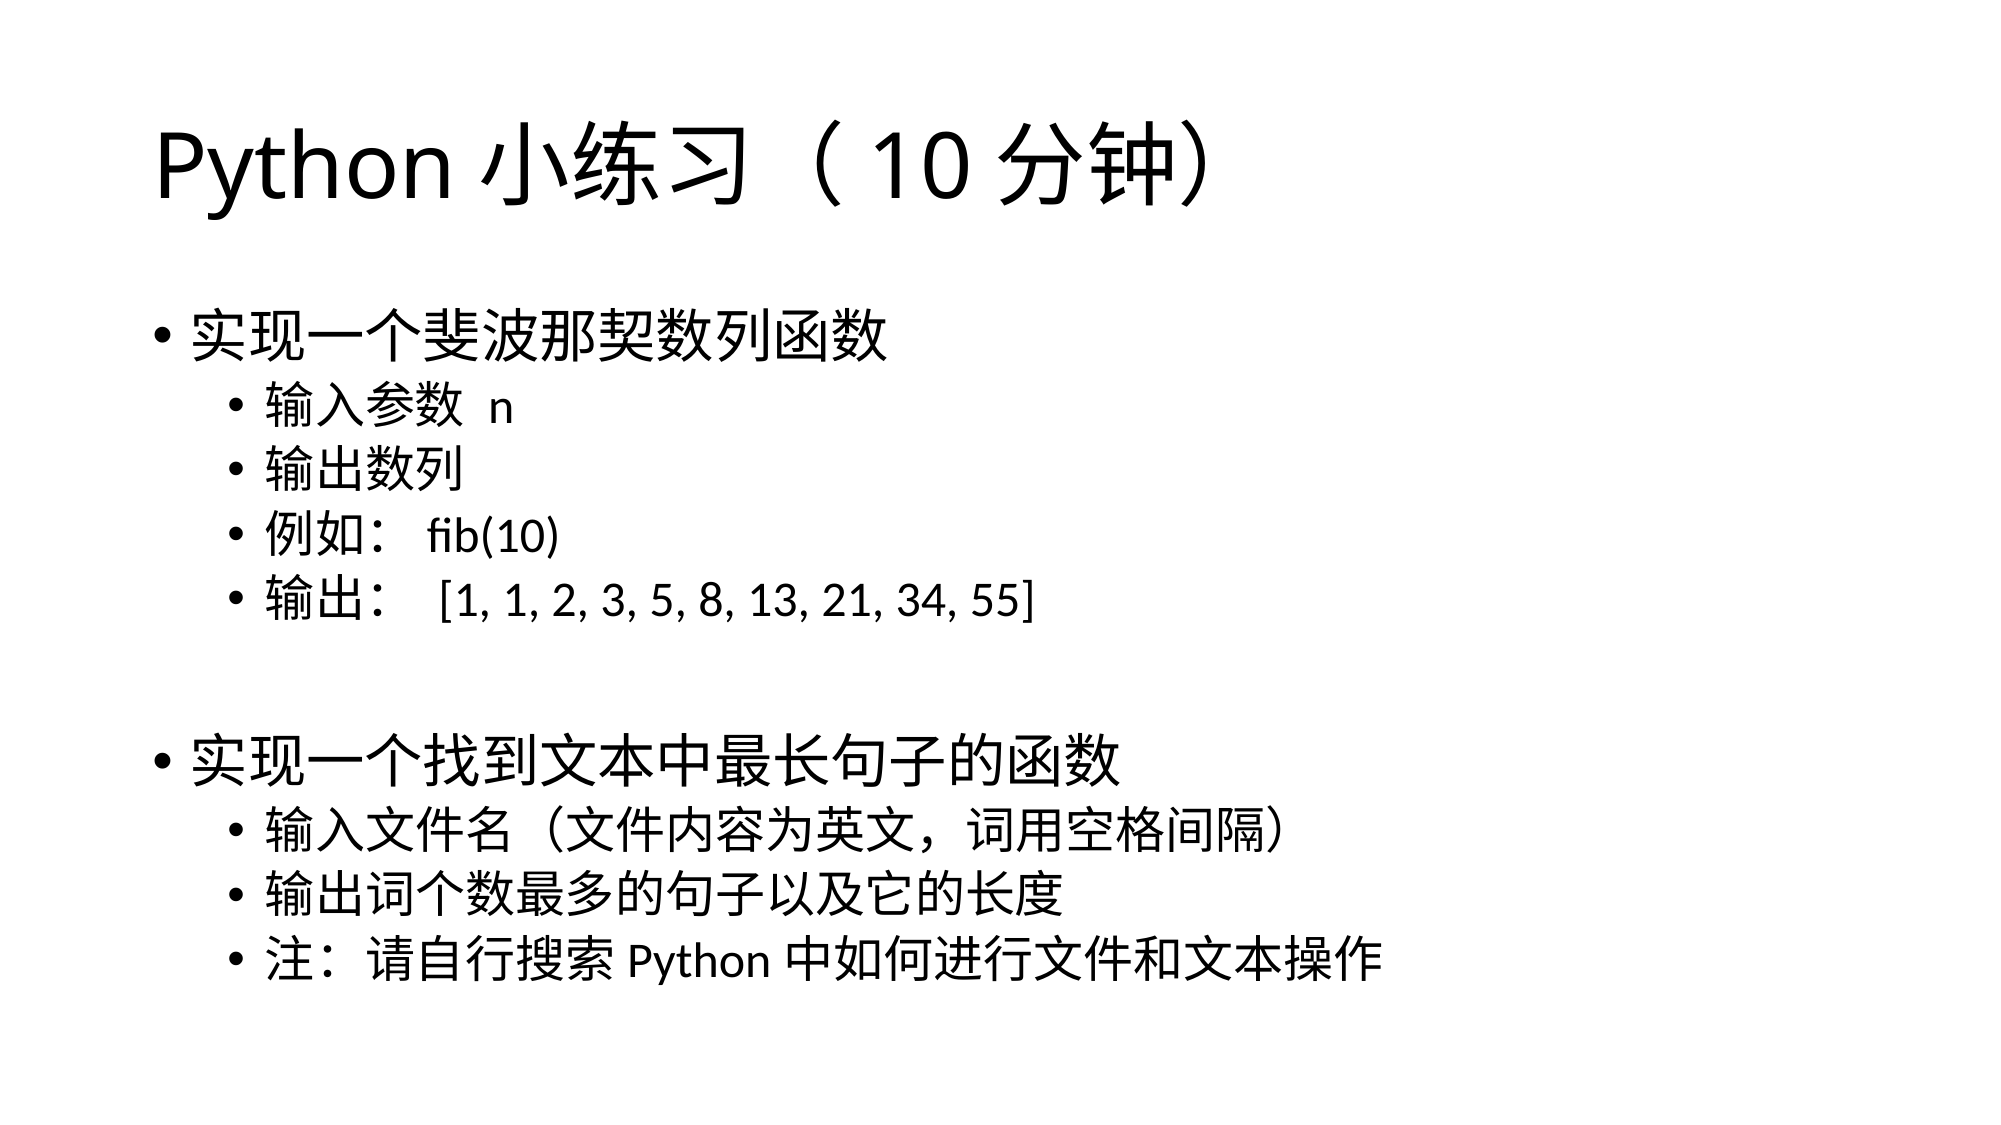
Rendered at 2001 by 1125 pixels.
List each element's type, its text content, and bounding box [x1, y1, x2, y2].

title Python小练习（10分钟） [137, 59, 1863, 278]
list 实现一个斐波那契数列函数 输入参数 n 输出数列 例如：fib(10) 输出： [1, 1, 2, 3, 5, 8, 13, 21, 34, 55] 实现一个找到文本中最长句子的函数 输入文件名（文件内容为英文，词用空格间隔） 输出词个数最多的句子以及它的长度 注：请自行搜索Python中如何进行文件和文本操作 [137, 299, 1650, 1014]
